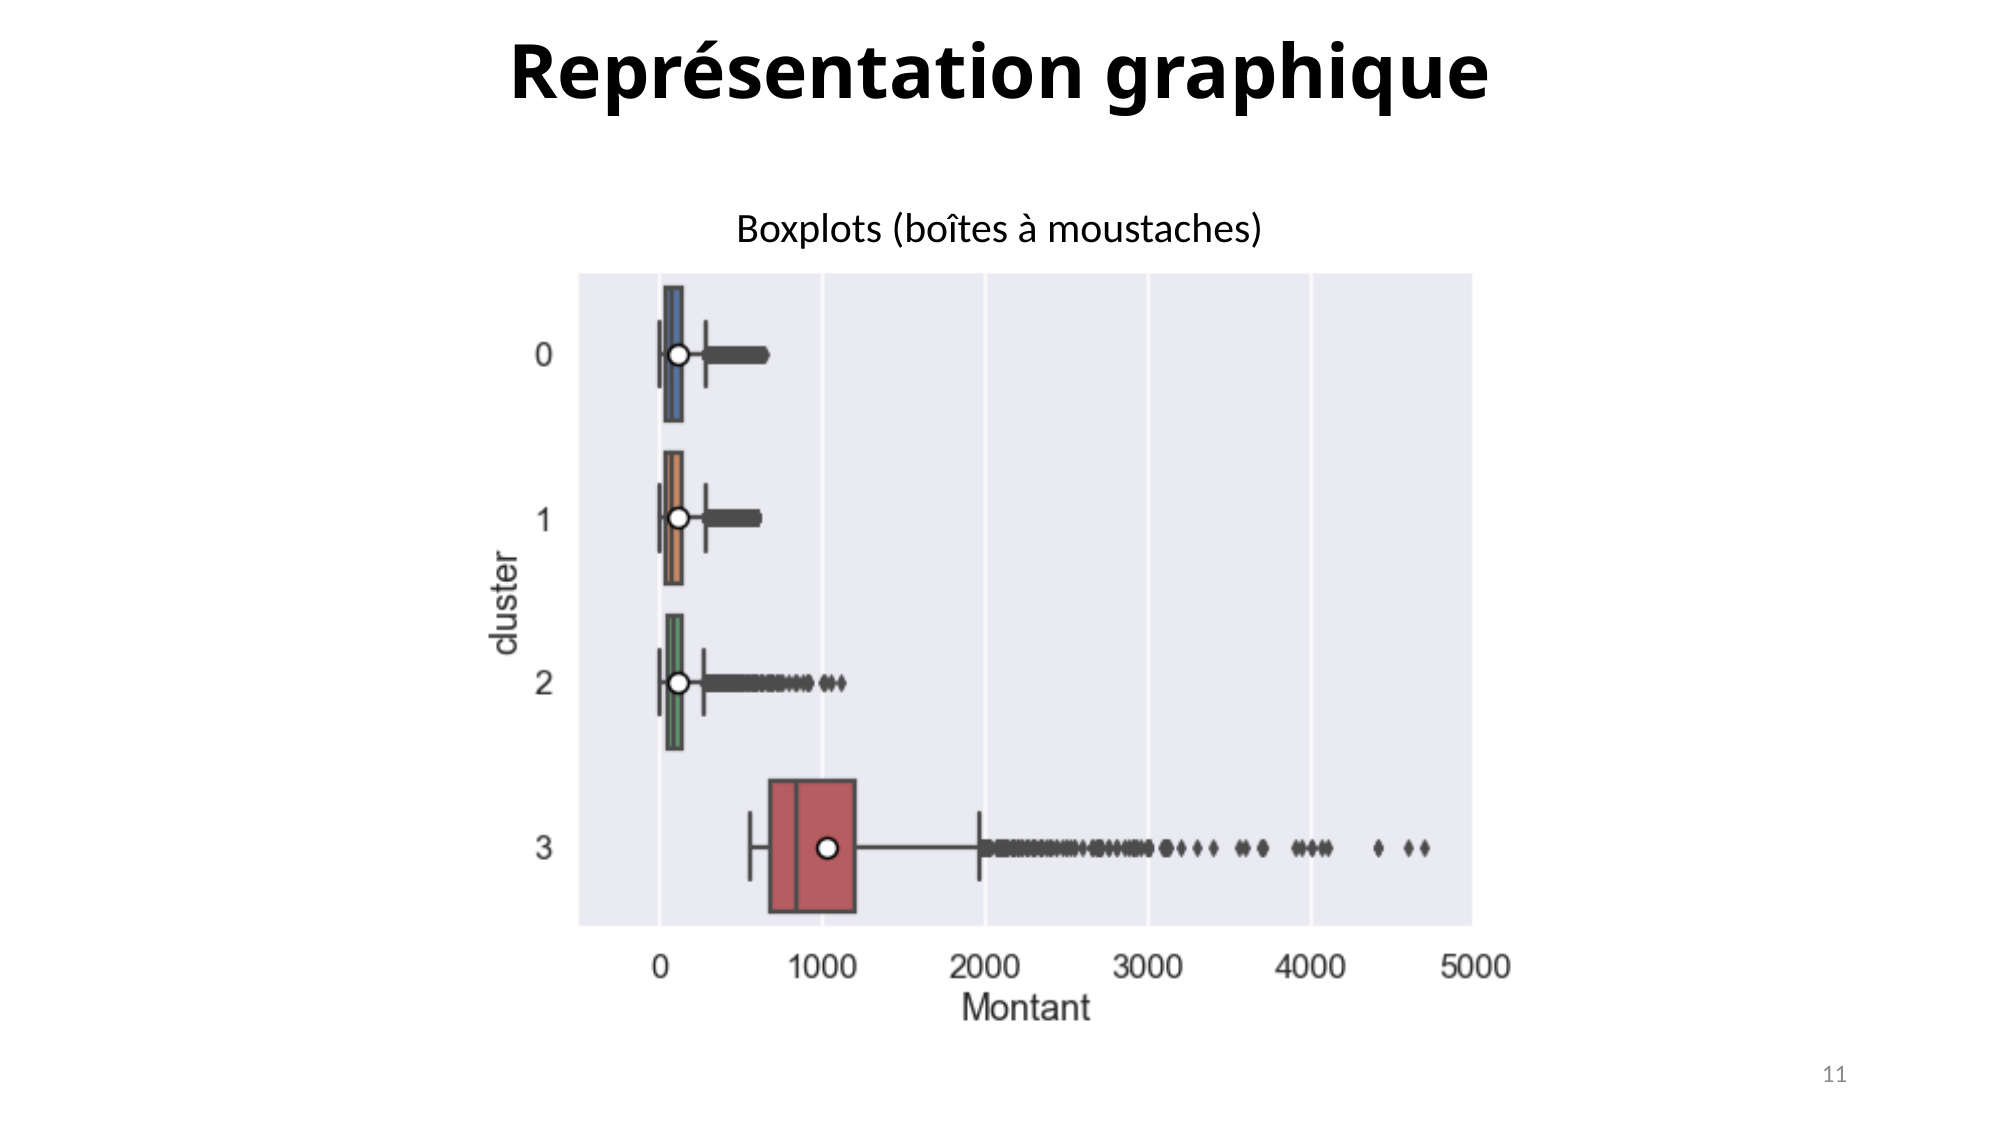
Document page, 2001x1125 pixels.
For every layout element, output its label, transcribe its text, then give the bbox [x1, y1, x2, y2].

picture [475, 258, 1525, 1043]
slide_number 11 [1412, 1042, 1863, 1103]
text_box Boxplots (boîtes à moustaches) [601, 193, 1399, 258]
text_box Représentation graphique [137, 0, 1863, 148]
